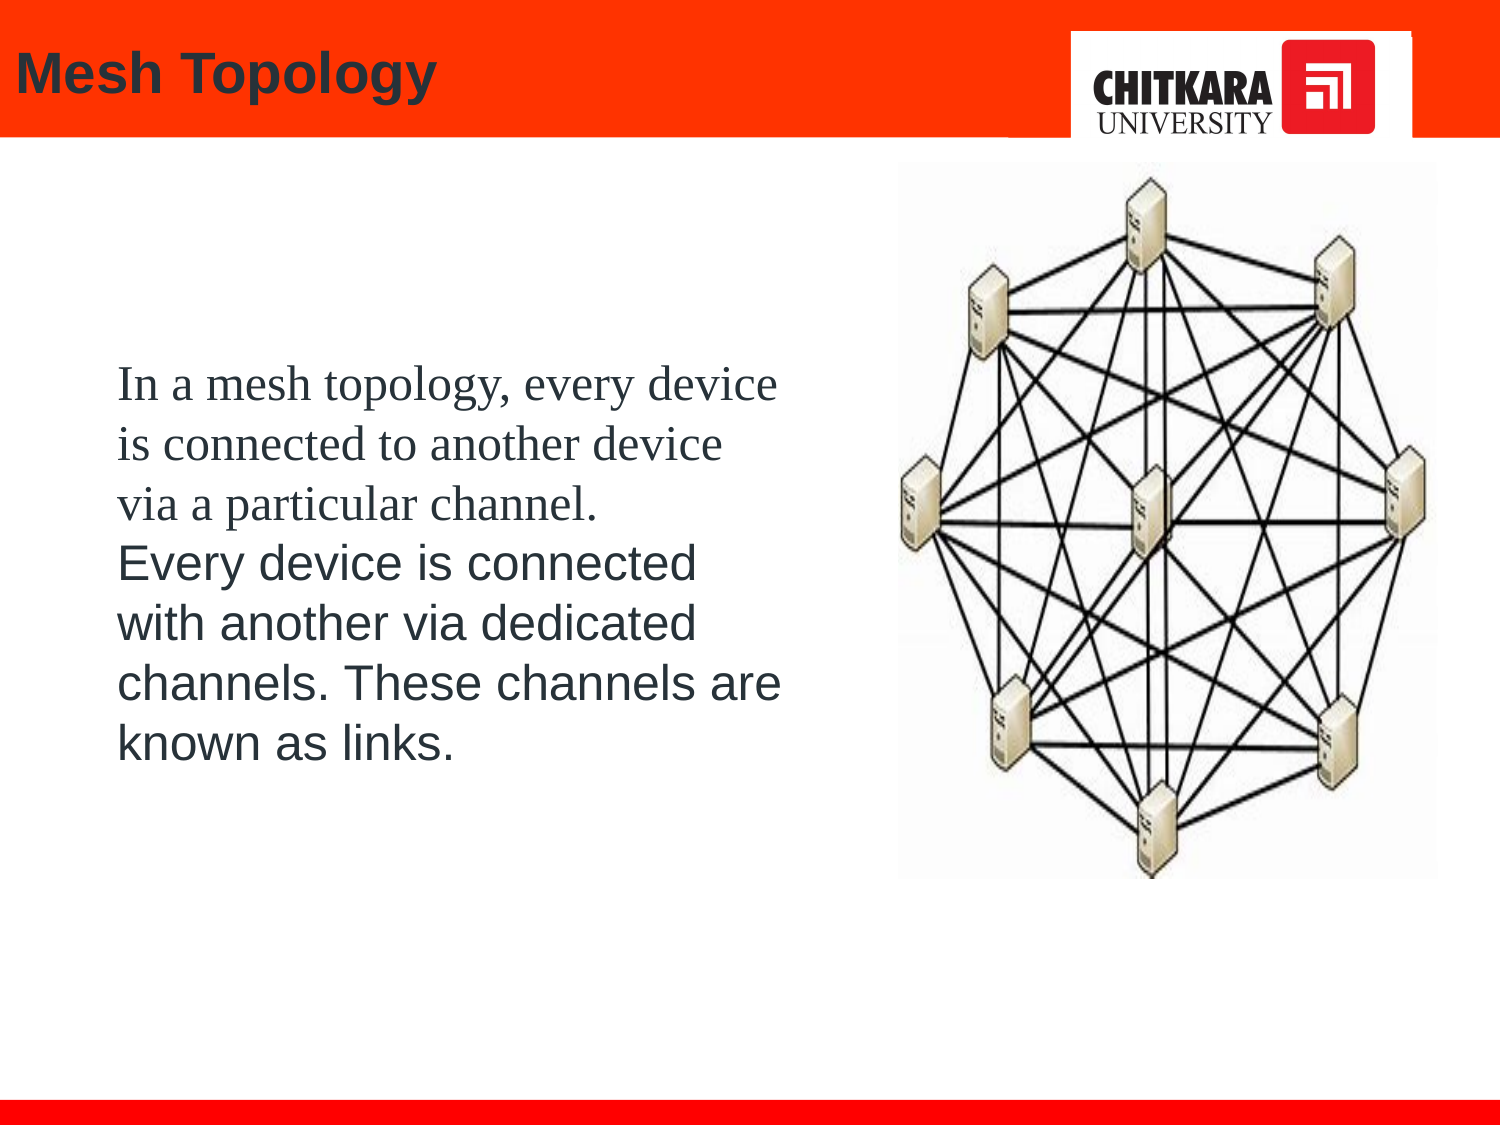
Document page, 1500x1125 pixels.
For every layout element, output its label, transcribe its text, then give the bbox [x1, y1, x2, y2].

picture [898, 162, 1438, 879]
text_box In a mesh topology, every device is connected to another device via a particular channel. Every device is connected with another via dedicated channels. These channels are known as links. [102, 342, 798, 778]
picture [1074, 37, 1390, 138]
title Mesh Topology [0, 0, 900, 150]
